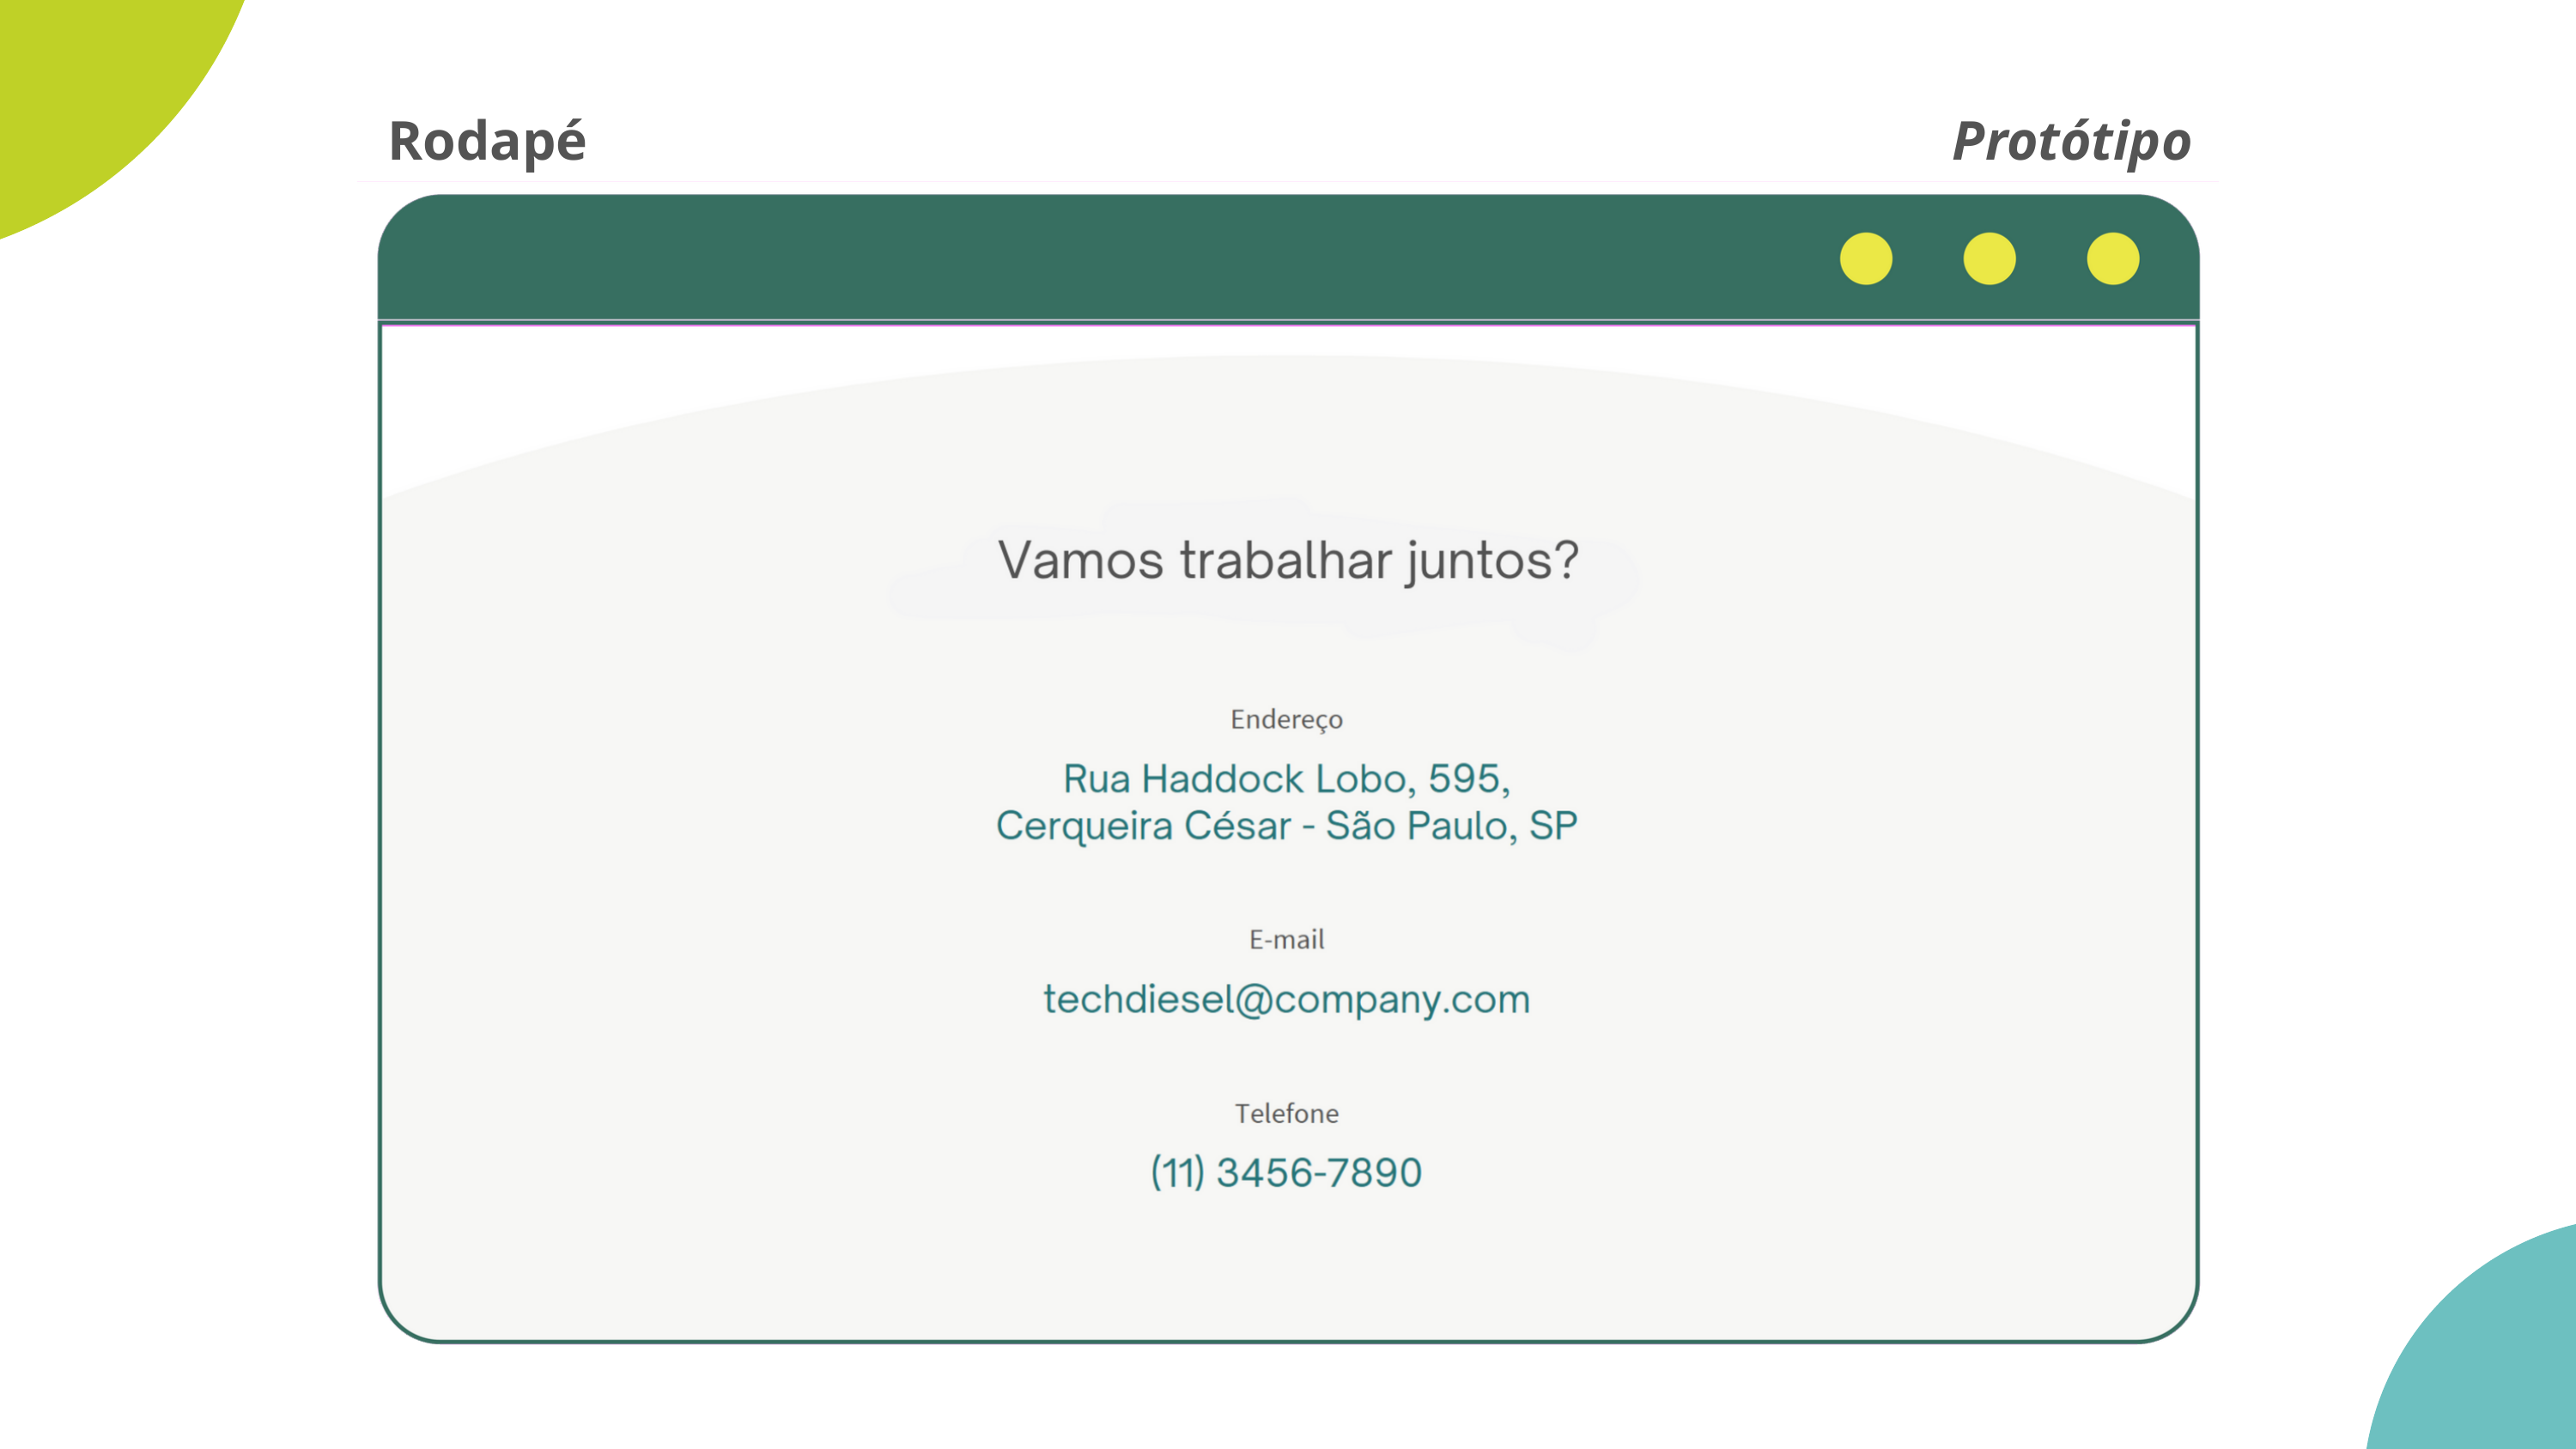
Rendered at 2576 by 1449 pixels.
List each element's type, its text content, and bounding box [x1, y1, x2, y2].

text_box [2362, 1216, 2576, 1449]
text_box [356, 181, 2220, 1357]
text_box Protótipo [1934, 95, 2193, 171]
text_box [0, 0, 274, 265]
text_box Rodapé [387, 95, 1379, 171]
